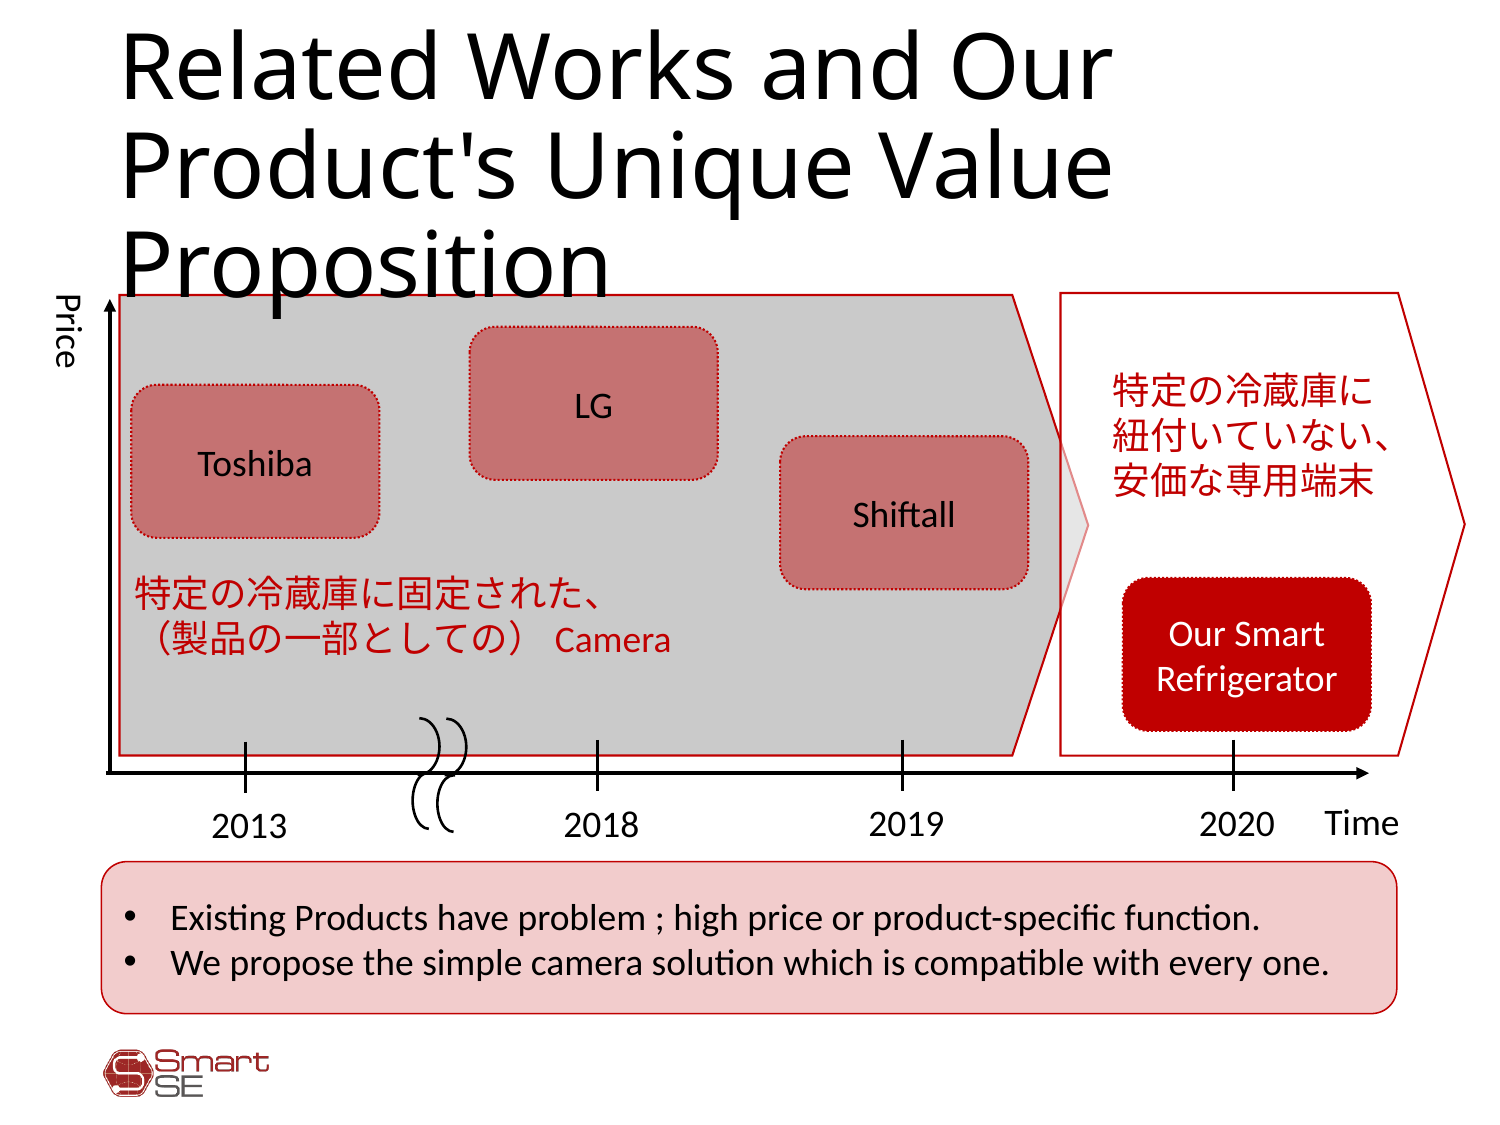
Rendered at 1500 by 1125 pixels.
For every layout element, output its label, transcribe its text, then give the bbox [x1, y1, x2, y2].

text_box Our Smart Refrigerator [1121, 576, 1372, 732]
text_box 2019 [853, 791, 997, 852]
text_box Shiftall [779, 435, 1030, 591]
text_box Price [41, 278, 102, 424]
text_box [444, 718, 467, 773]
text_box 特定の冷蔵庫に 紐付いていない、 安価な専用端末 [1059, 291, 1466, 757]
text_box 2020 [1184, 791, 1328, 852]
text_box Existing Products have problem ; high price or product-specific function. We propose the simple camera solution which is compatible with every one. [101, 861, 1397, 1014]
title Related Works and Our Product's Unique Value Proposition [103, 59, 1397, 278]
text_box [417, 717, 441, 773]
text_box LG [468, 325, 719, 481]
text_box 2018 [548, 792, 692, 852]
text_box 特定の冷蔵庫に固定された、 （製品の一部としての）Camera [118, 293, 1059, 757]
text_box Time [1309, 790, 1459, 851]
text_box [436, 774, 456, 833]
text_box 2013 [196, 793, 340, 854]
picture [103, 1049, 269, 1097]
text_box Toshiba [130, 383, 381, 539]
text_box [412, 774, 431, 830]
